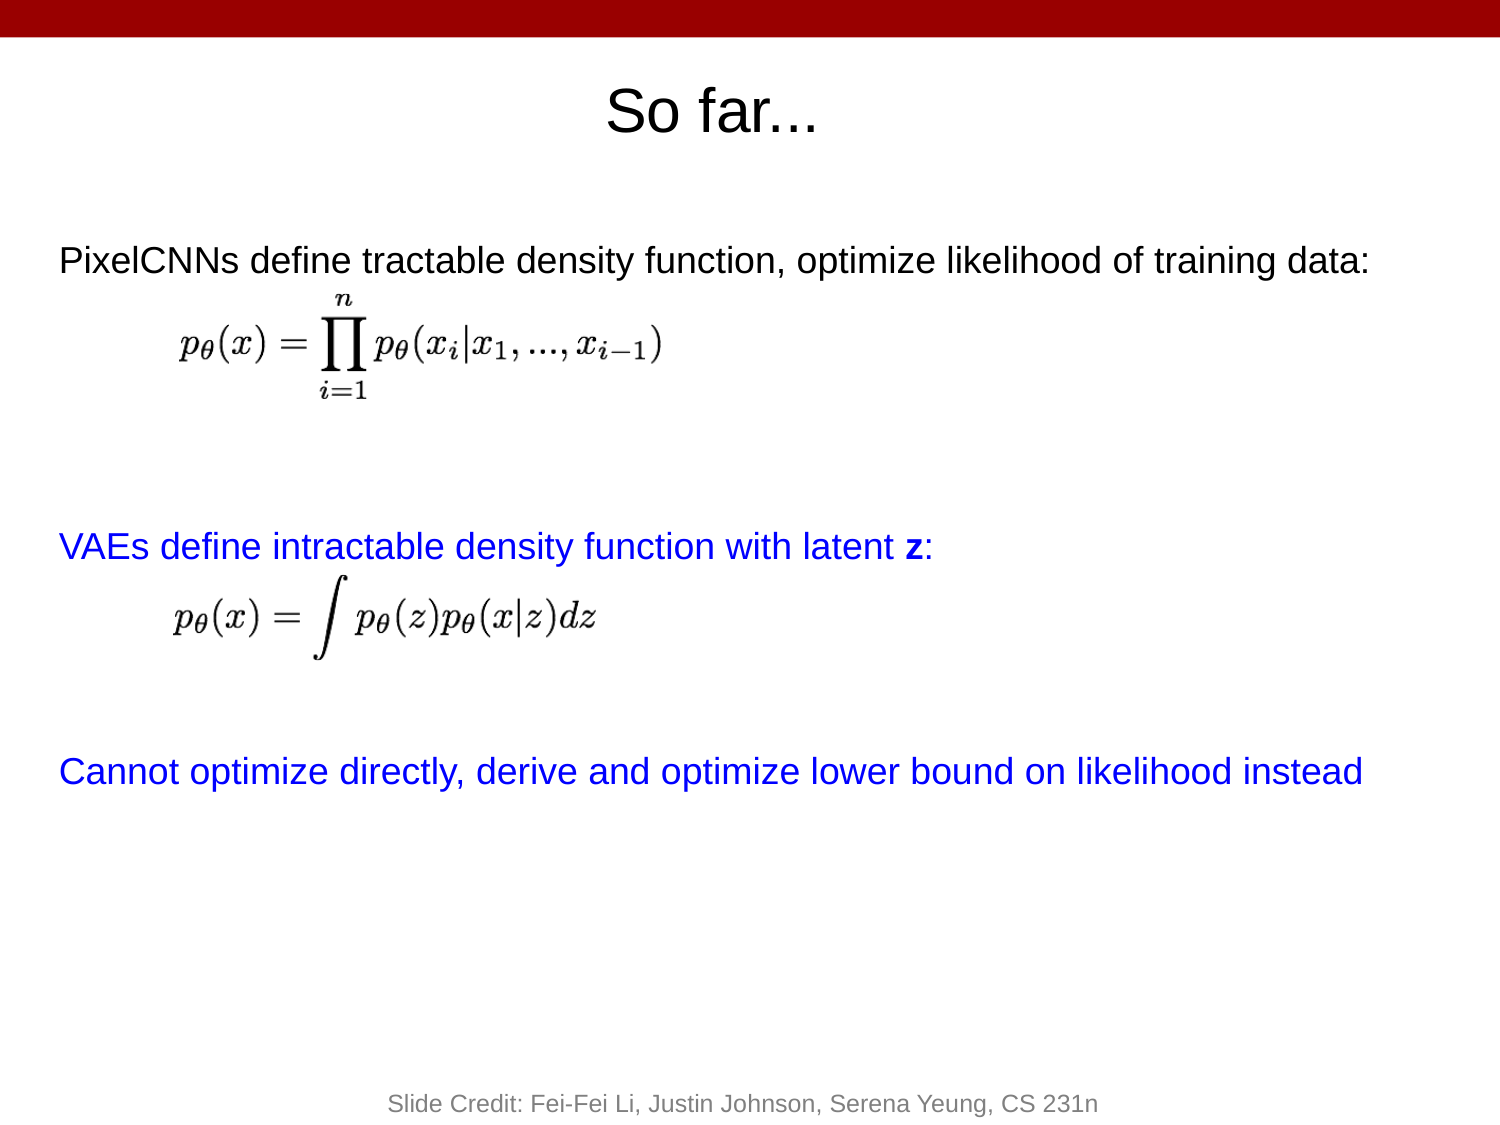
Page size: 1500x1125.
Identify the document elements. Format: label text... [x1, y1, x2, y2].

text_box PixelCNNs define tractable density function, optimize likelihood of training data: [43, 223, 1499, 294]
title So far... [37, 37, 1388, 179]
list VAEs define intractable density function with latent z: Cannot optimize directly, derive and optimize lower bound on likelihood instead [43, 523, 1423, 926]
text_box Slide Credit: Fei-Fei Li, Justin Johnson, Serena Yeung, CS 231n [299, 1049, 1188, 1125]
picture [172, 574, 597, 661]
picture [179, 293, 661, 401]
